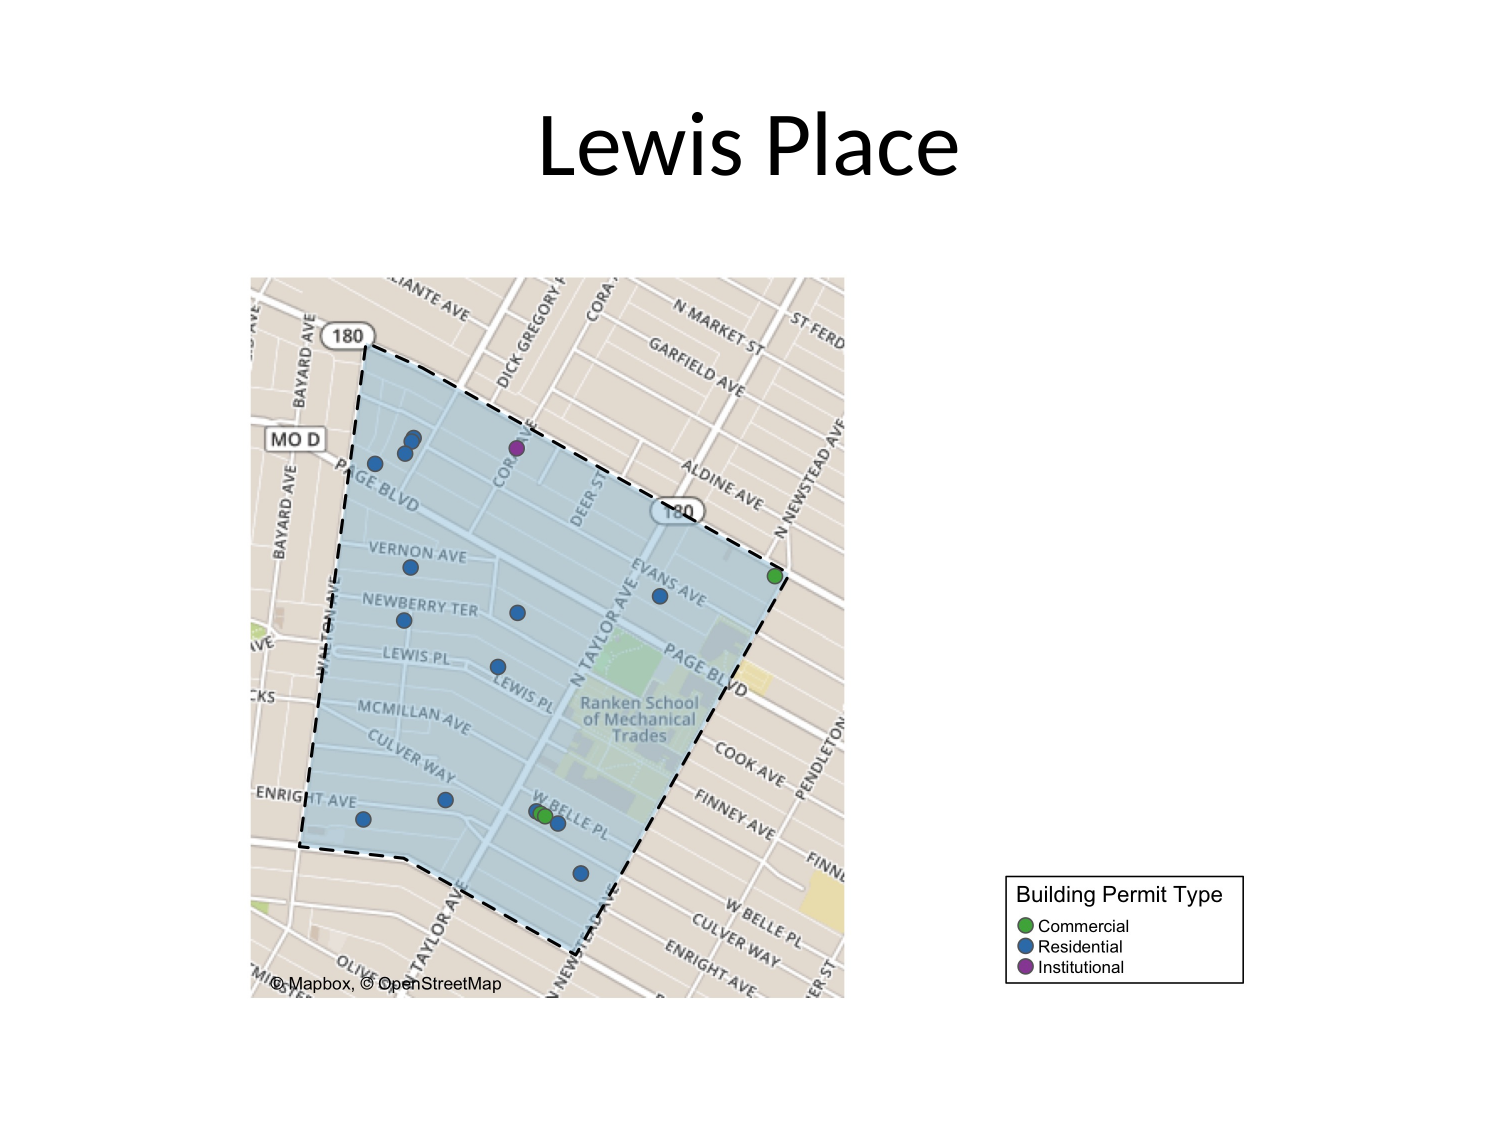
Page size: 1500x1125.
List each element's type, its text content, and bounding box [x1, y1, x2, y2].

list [74, 262, 1426, 1013]
title Lewis Place [75, 45, 1425, 233]
